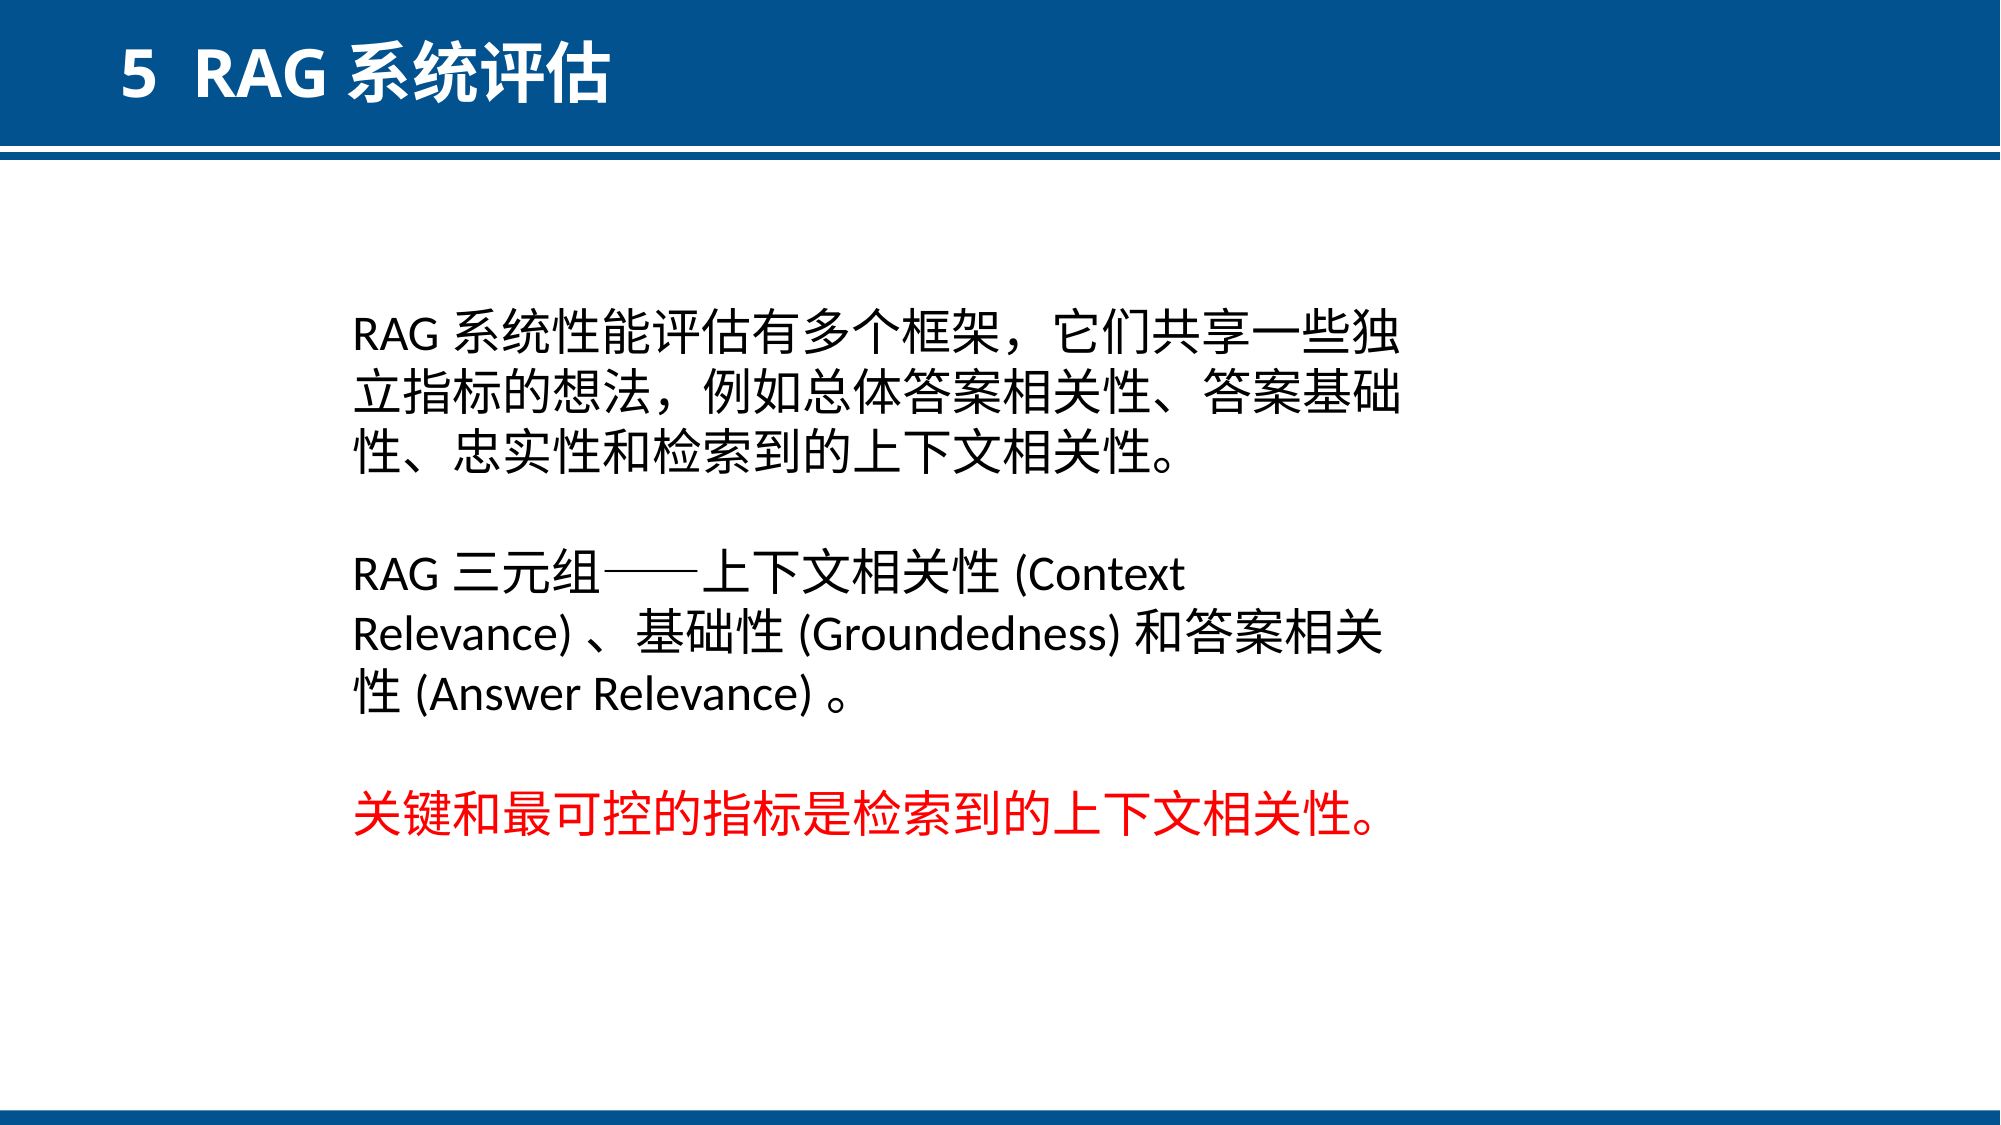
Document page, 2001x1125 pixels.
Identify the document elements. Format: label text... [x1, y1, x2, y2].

text_box 关键和最可控的指标是检索到的上下文相关性。 [337, 774, 1519, 850]
text_box [0, 1110, 2000, 1125]
text_box RAG系统性能评估有多个框架，它们共享一些独立指标的想法，例如总体答案相关性、答案基础性、忠实性和检索到的上下文相关性。 RAG三元组——上下文相关性(Context Relevance)、基础性(Groundedness)和答案相关性(Answer Relevance)。 [337, 292, 1442, 728]
title 5 RAG系统评估 [117, 28, 1988, 138]
